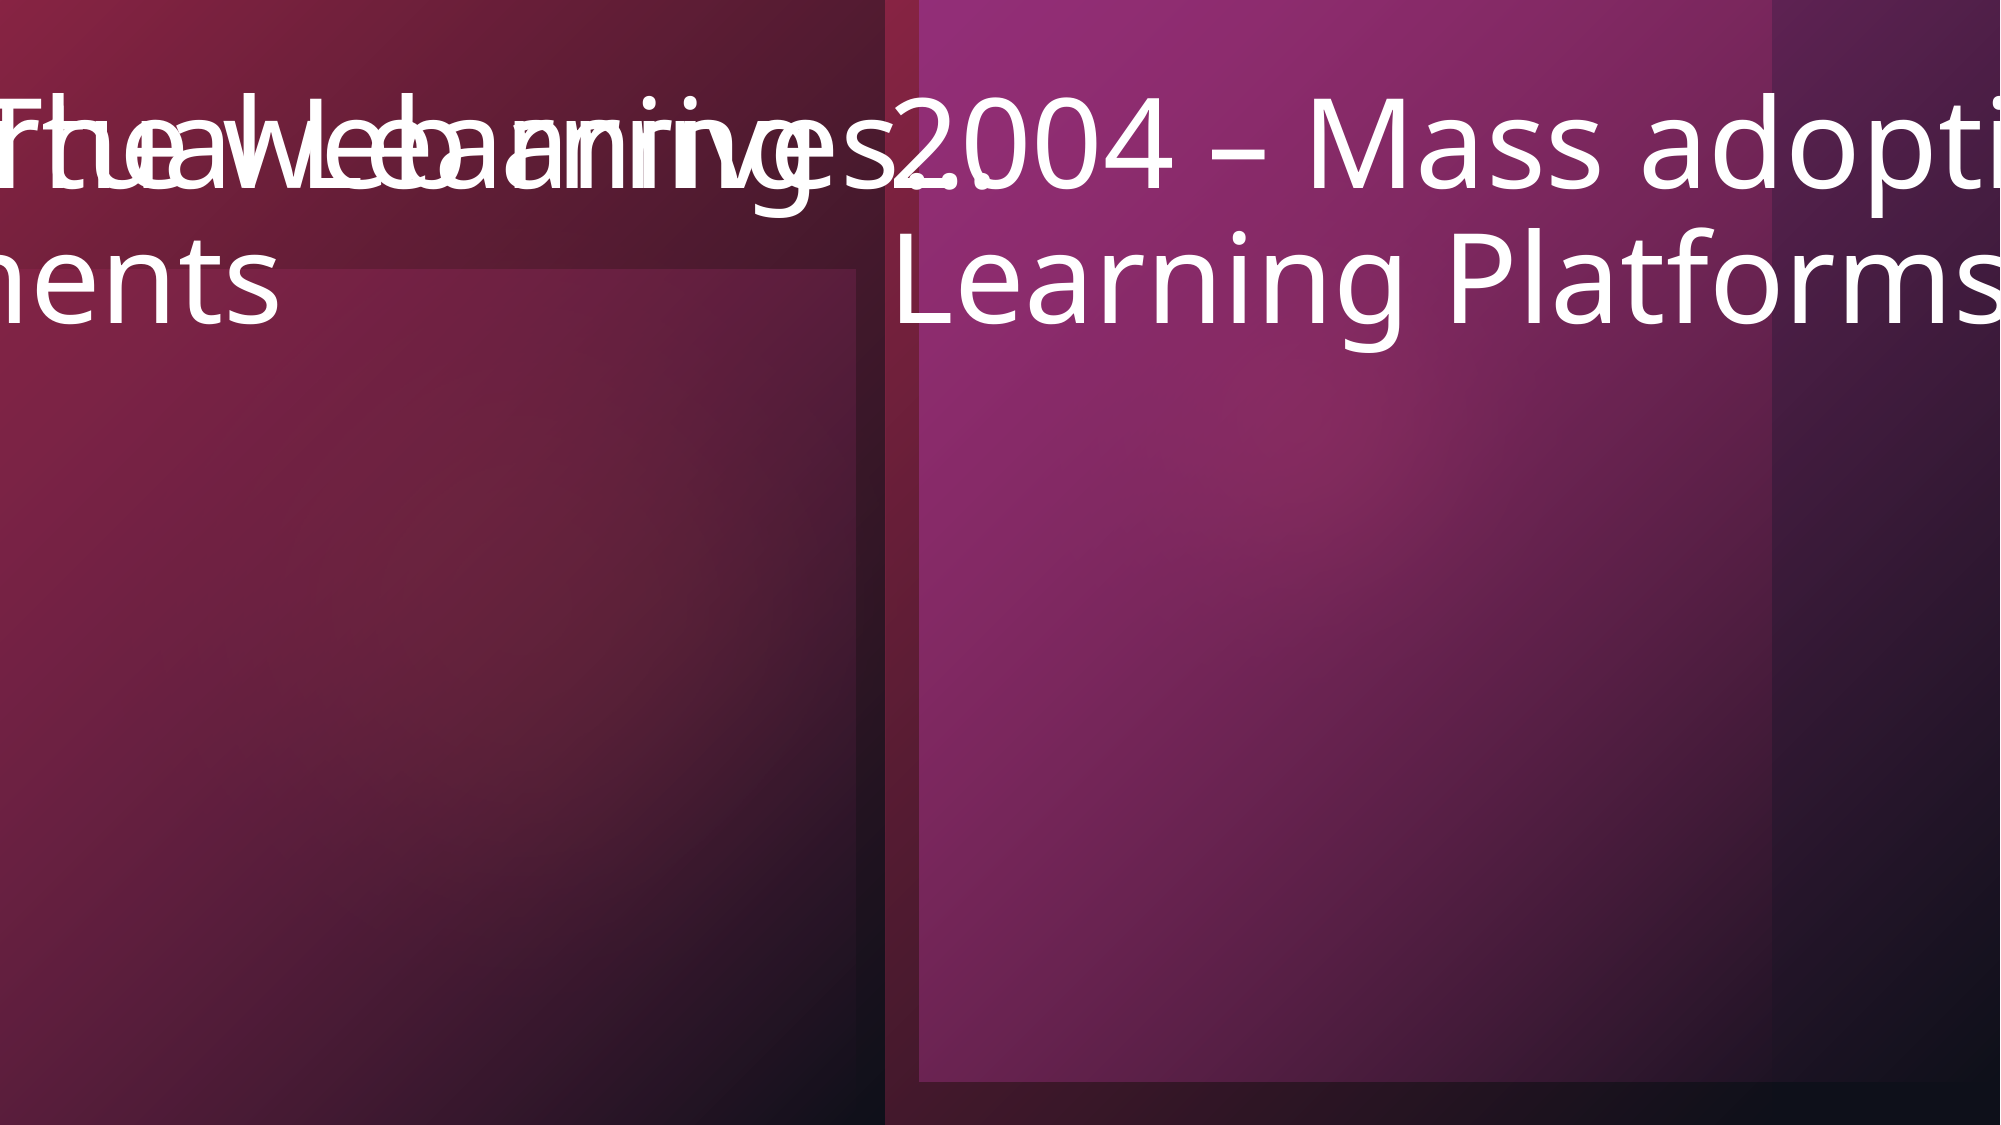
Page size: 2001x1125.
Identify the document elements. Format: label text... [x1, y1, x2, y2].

text_box 1996 – The web arrives… [0, 72, 1366, 370]
text_box 2004 – Mass adoption and Learning Platforms [1366, 72, 2000, 370]
